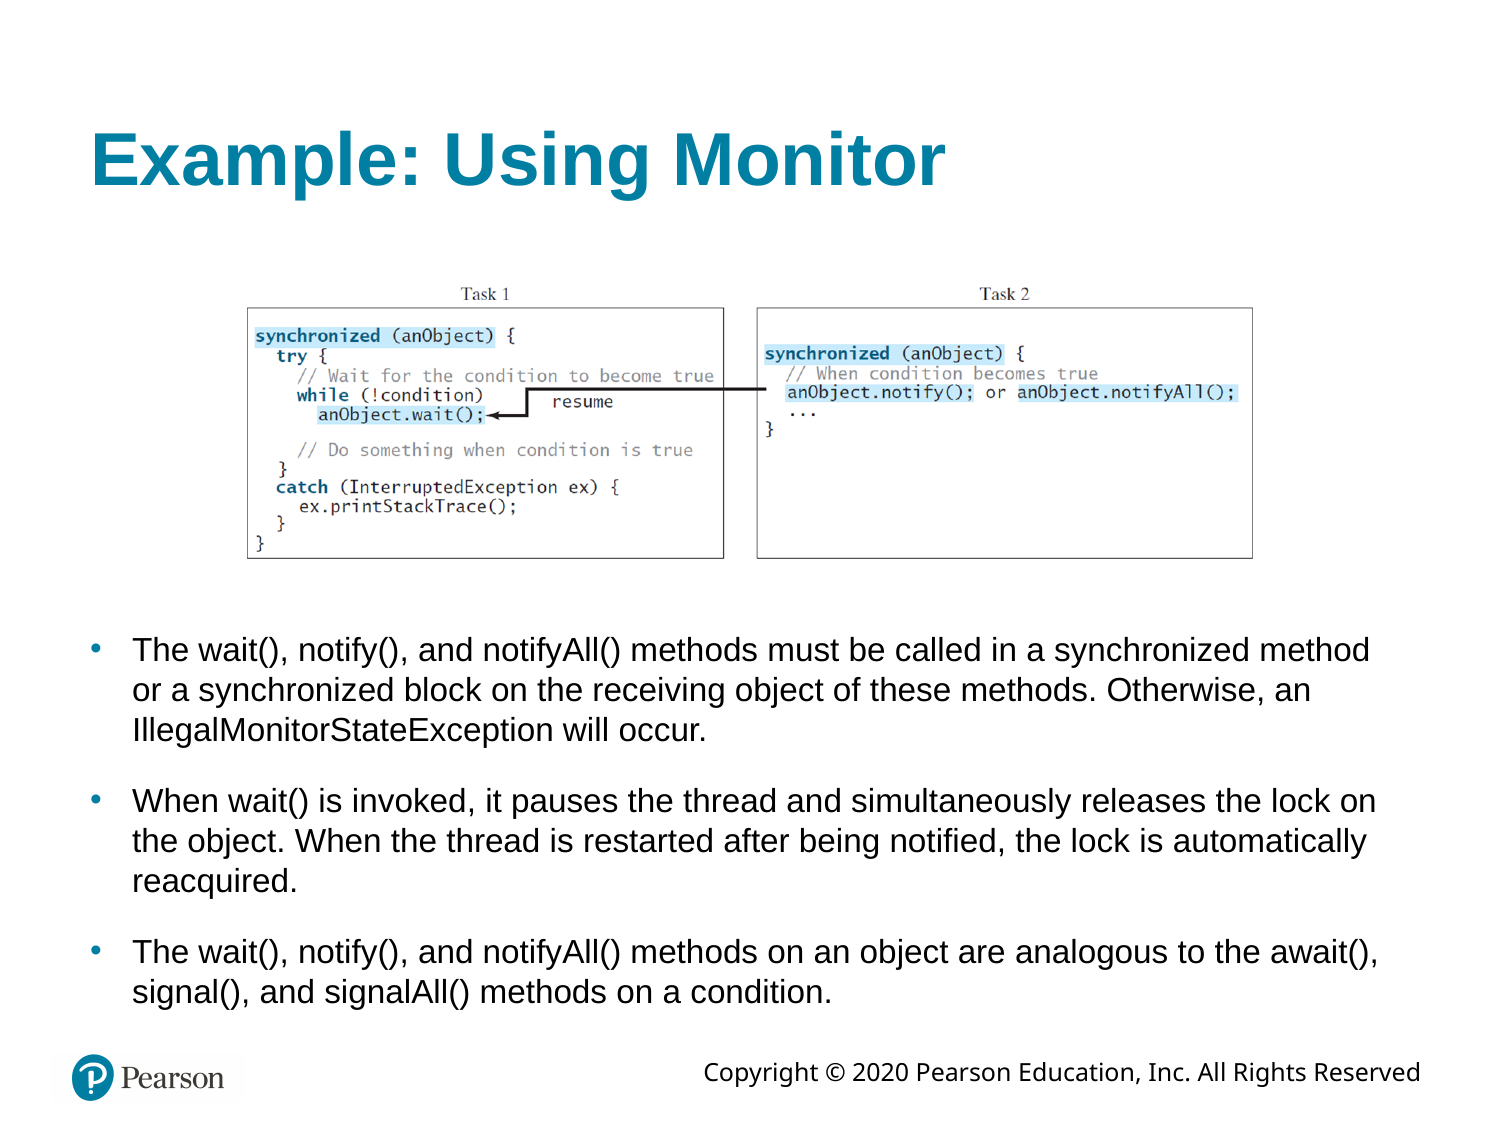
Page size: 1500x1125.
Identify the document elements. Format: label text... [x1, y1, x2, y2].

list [242, 284, 1258, 563]
picture [51, 1053, 245, 1102]
title Example: Using Monitor [75, 35, 1425, 216]
list The wait(), notify(), and notifyAll() methods must be called in a synchronized method or a synchronized block on the receiving object of these methods. Otherwise, an IllegalMonitorStateException will occur. When wait() is invoked, it pauses the thread and simultaneously releases the lock on the object. When the thread is restarted after being notified, the lock is automatically reacquired. The wait(), notify(), and notifyAll() methods on an object are analogous to the await(), signal(), and signalAll() methods on a condition. [75, 613, 1425, 1040]
